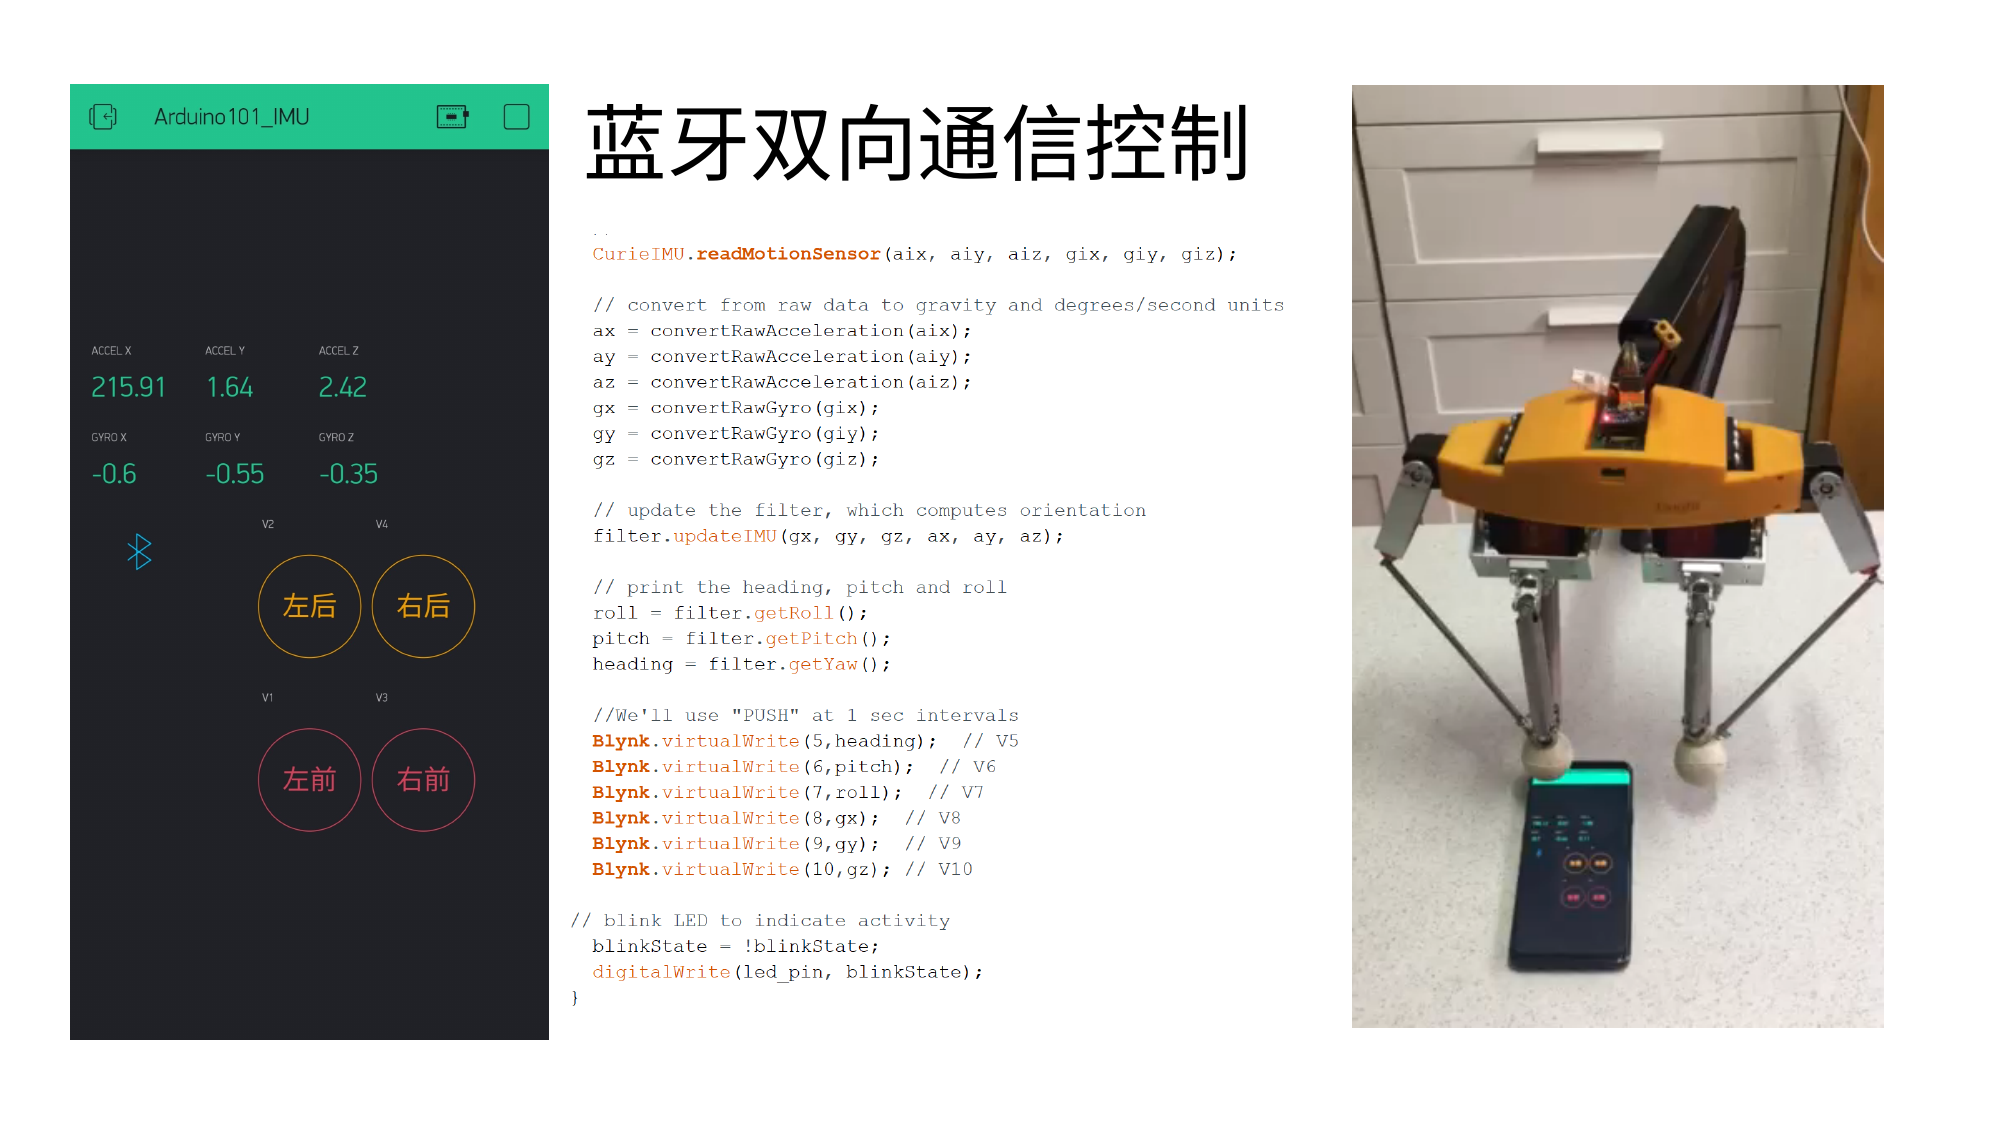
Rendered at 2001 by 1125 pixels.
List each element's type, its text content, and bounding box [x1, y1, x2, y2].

picture [70, 84, 549, 1041]
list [564, 234, 1291, 1029]
title 蓝牙双向通信控制 [568, 84, 1291, 211]
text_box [1351, 84, 1884, 1029]
